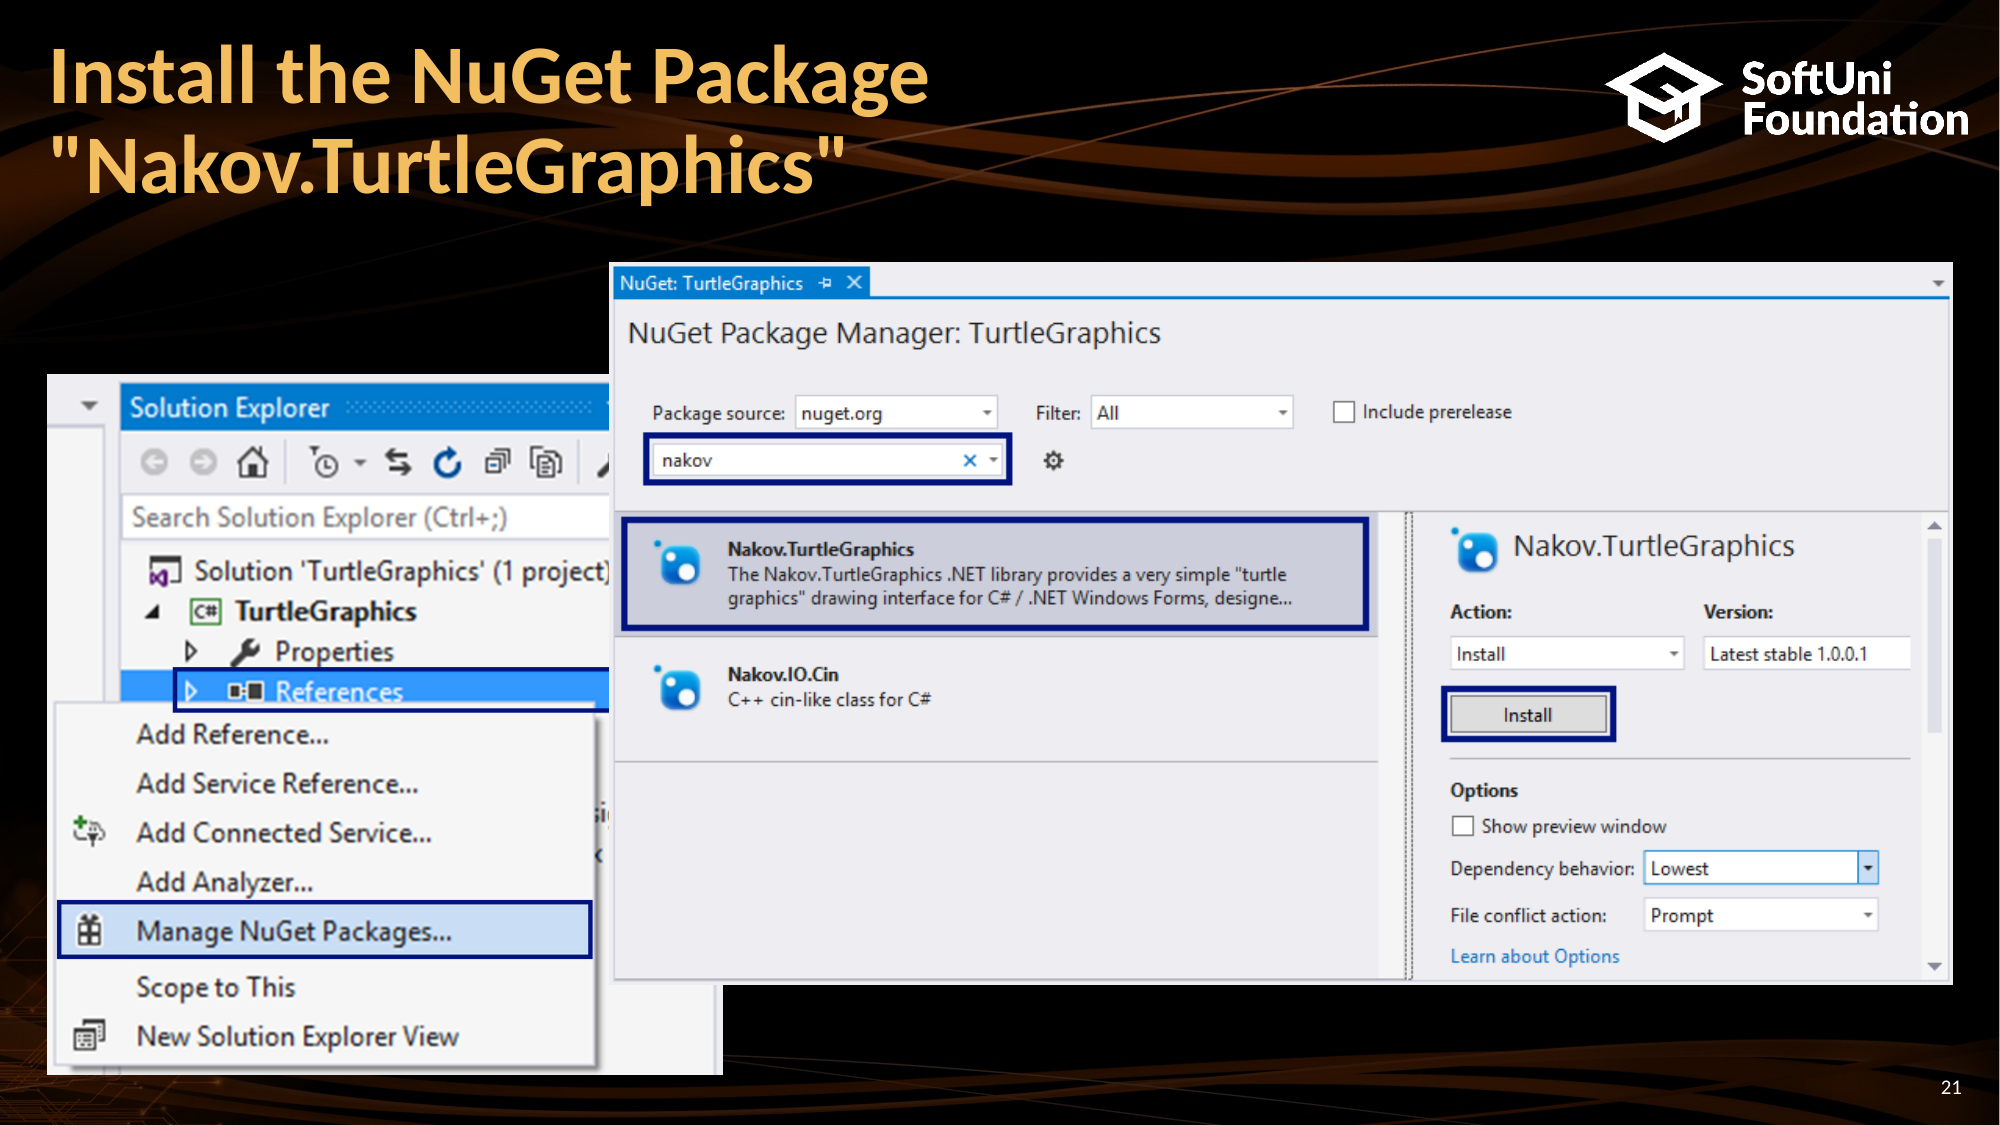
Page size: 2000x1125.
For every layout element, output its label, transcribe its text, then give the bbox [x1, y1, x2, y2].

picture [0, 0, 2000, 1125]
title Install the NuGet Package "Nakov.TurtleGraphics" [30, 6, 1602, 238]
slide_number 21 [1897, 1070, 1968, 1103]
